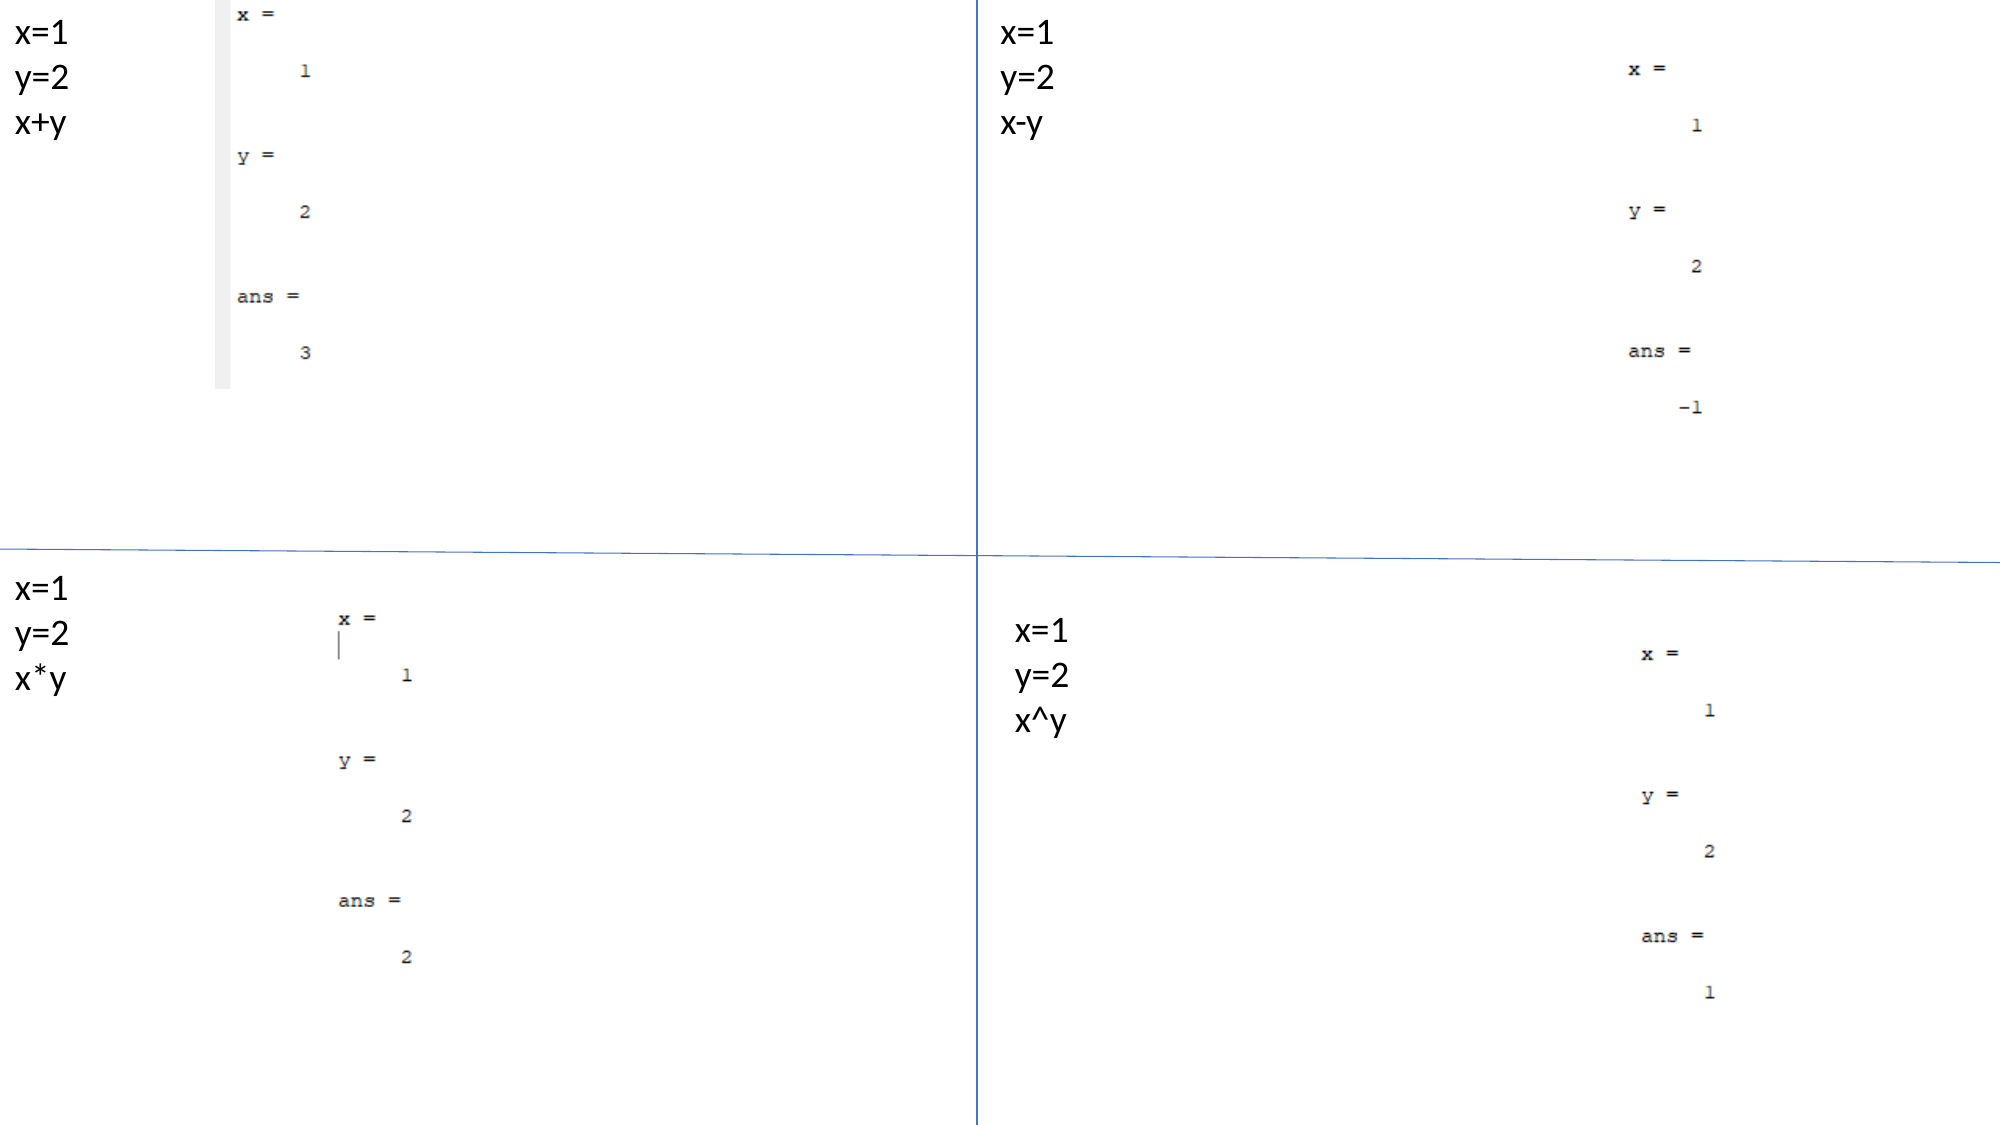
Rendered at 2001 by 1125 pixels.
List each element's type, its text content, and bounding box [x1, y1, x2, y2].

text_box x=1 y=2 x*y [0, 563, 117, 751]
text_box x=1 y=2 x-y [985, 0, 1265, 285]
picture [1621, 55, 1887, 445]
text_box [978, 549, 2000, 563]
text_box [0, 549, 976, 563]
text_box x=1 y=2 x+y [0, 0, 215, 195]
picture [331, 597, 503, 990]
picture [1635, 629, 1848, 1027]
text_box x=1 y=2 x^y [999, 597, 1118, 793]
picture [215, 0, 581, 390]
